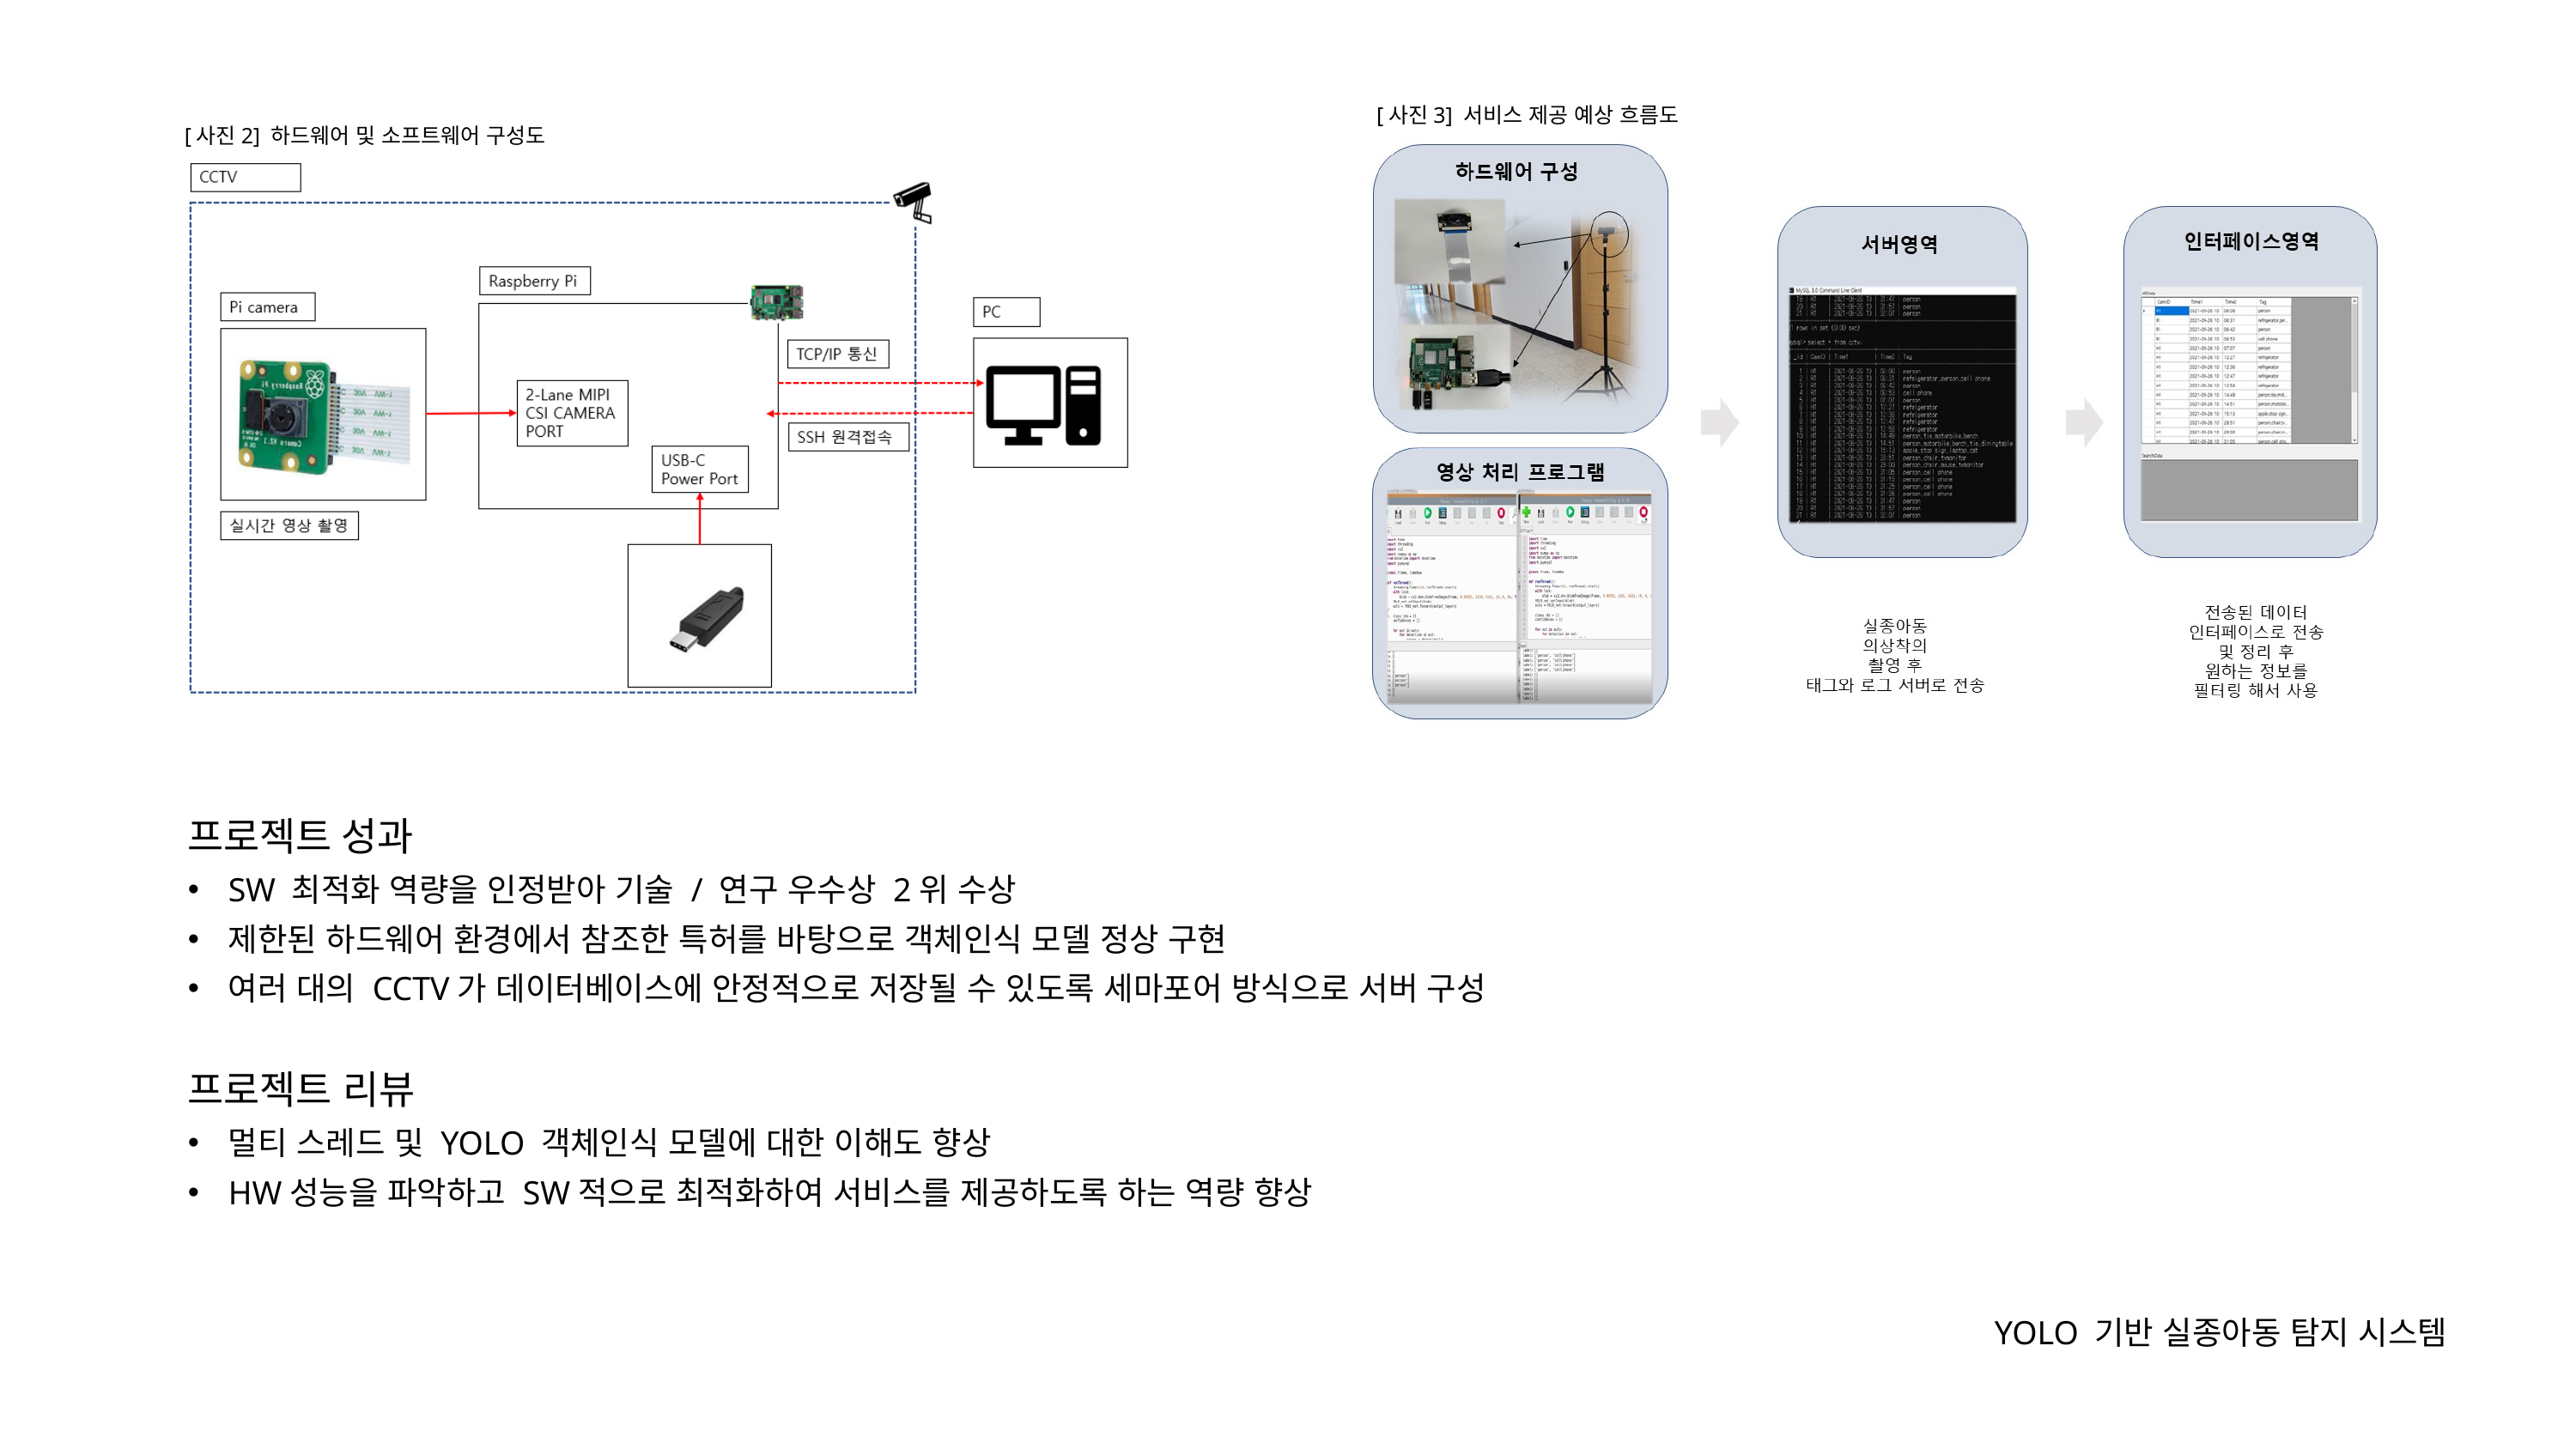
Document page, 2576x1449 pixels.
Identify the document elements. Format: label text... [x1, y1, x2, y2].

text_box [사진3] 서비스 제공 예상 흐름도 [1364, 95, 2404, 135]
picture [174, 155, 1145, 711]
text_box YOLO 기반 실종아동 탐지 시스템 [1590, 1306, 2461, 1358]
text_box 프로젝트 성과 SW 최적화 역량을 인정받아 기술 / 연구 우수상 2위 수상 제한된 하드웨어 환경에서 참조한 특허를 바탕으로 객체인식 모델 정상 구현 여러 대의 CCTV가 데이터베이스에 안정적으로 저장될 수 있도록 세마포어 방식으로 서버 구성 프로젝트 리뷰 멀티 스레드 및 YOLO 객체인식 모델에 대한 이해도 향상 HW성능을 파악하고 SW적으로 최적화하여 서비스를 제공하도록 하는 역량 향상 [175, 805, 1857, 1217]
picture [1364, 139, 2405, 725]
text_box [사진2] 하드웨어 및 소프트웨어 구성도 [171, 116, 1212, 155]
